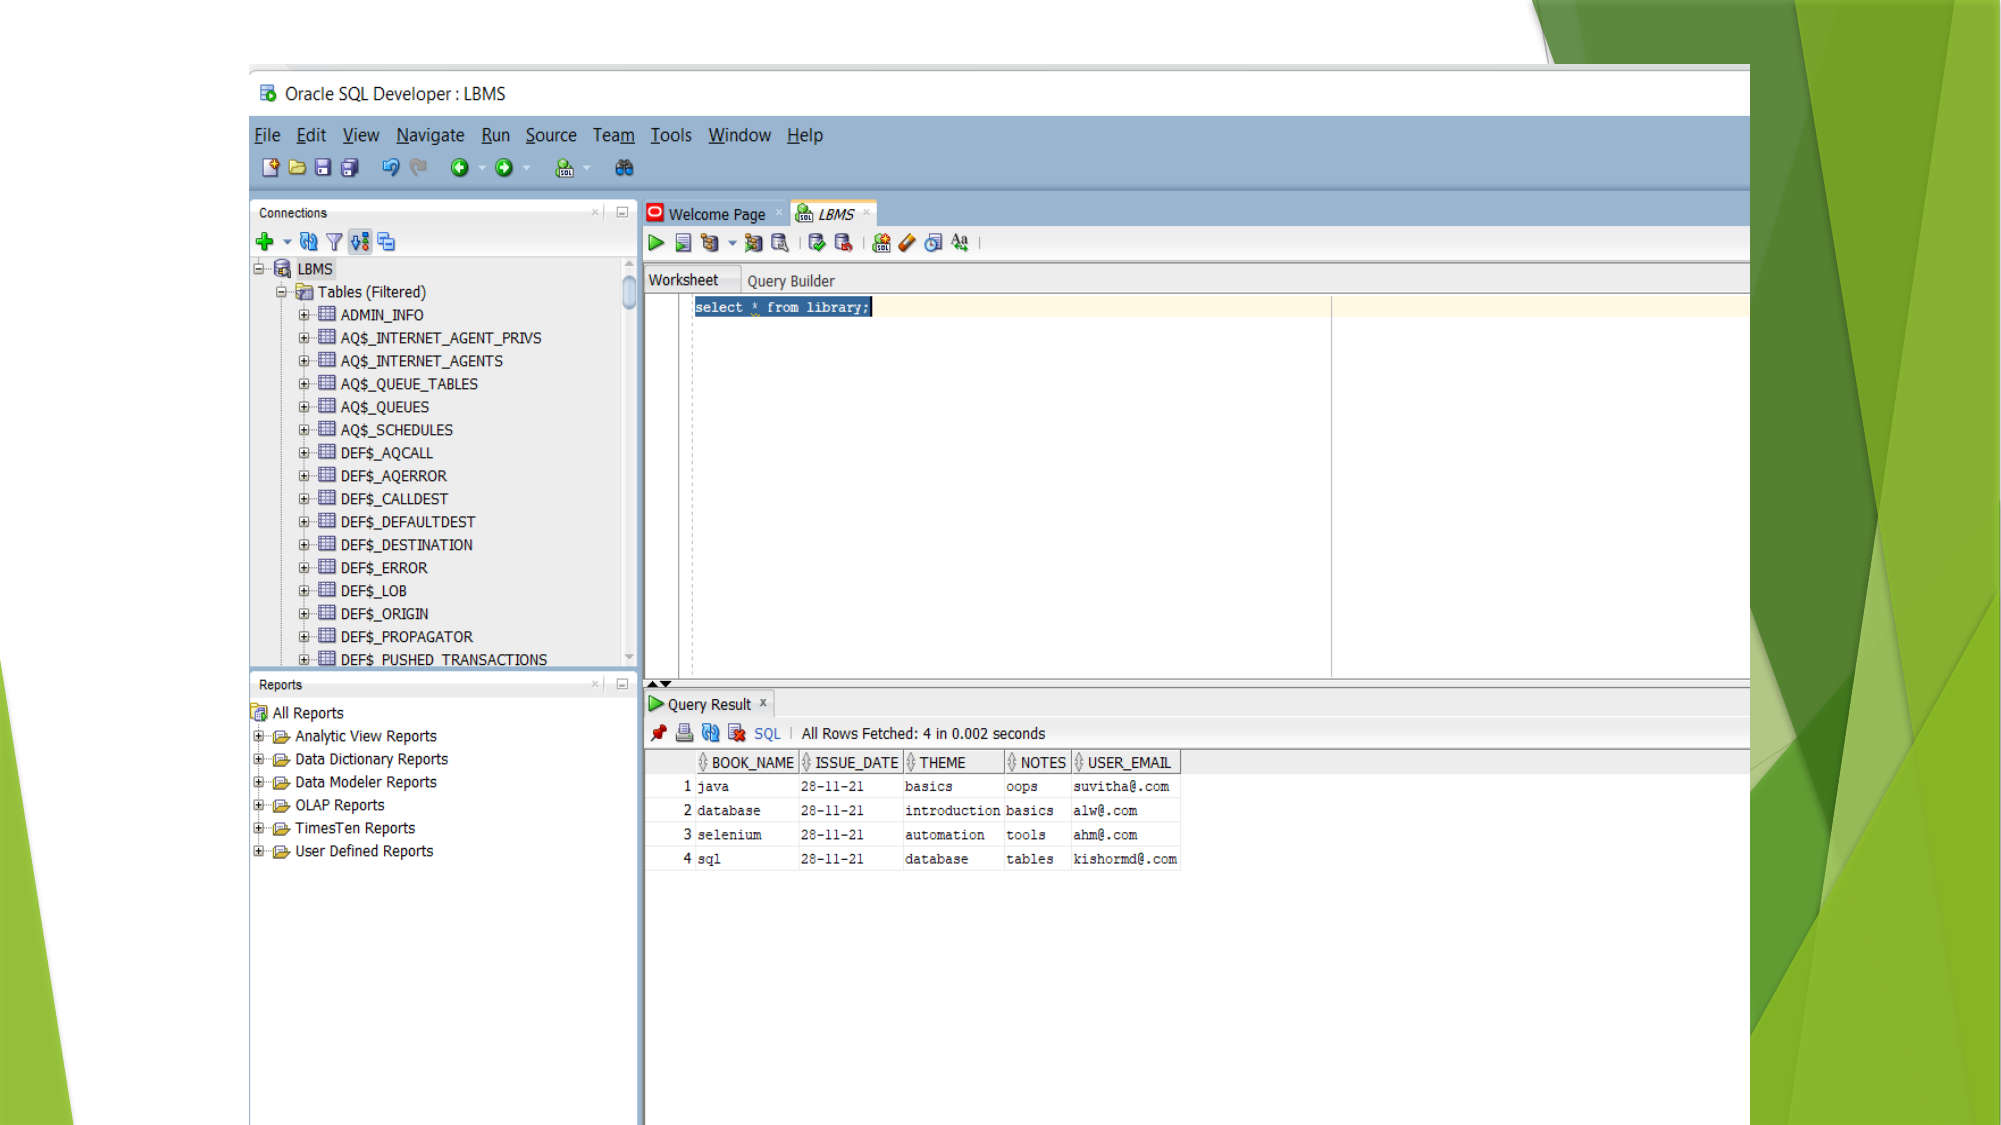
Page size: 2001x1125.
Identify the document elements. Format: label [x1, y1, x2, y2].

picture [249, 64, 1751, 1125]
